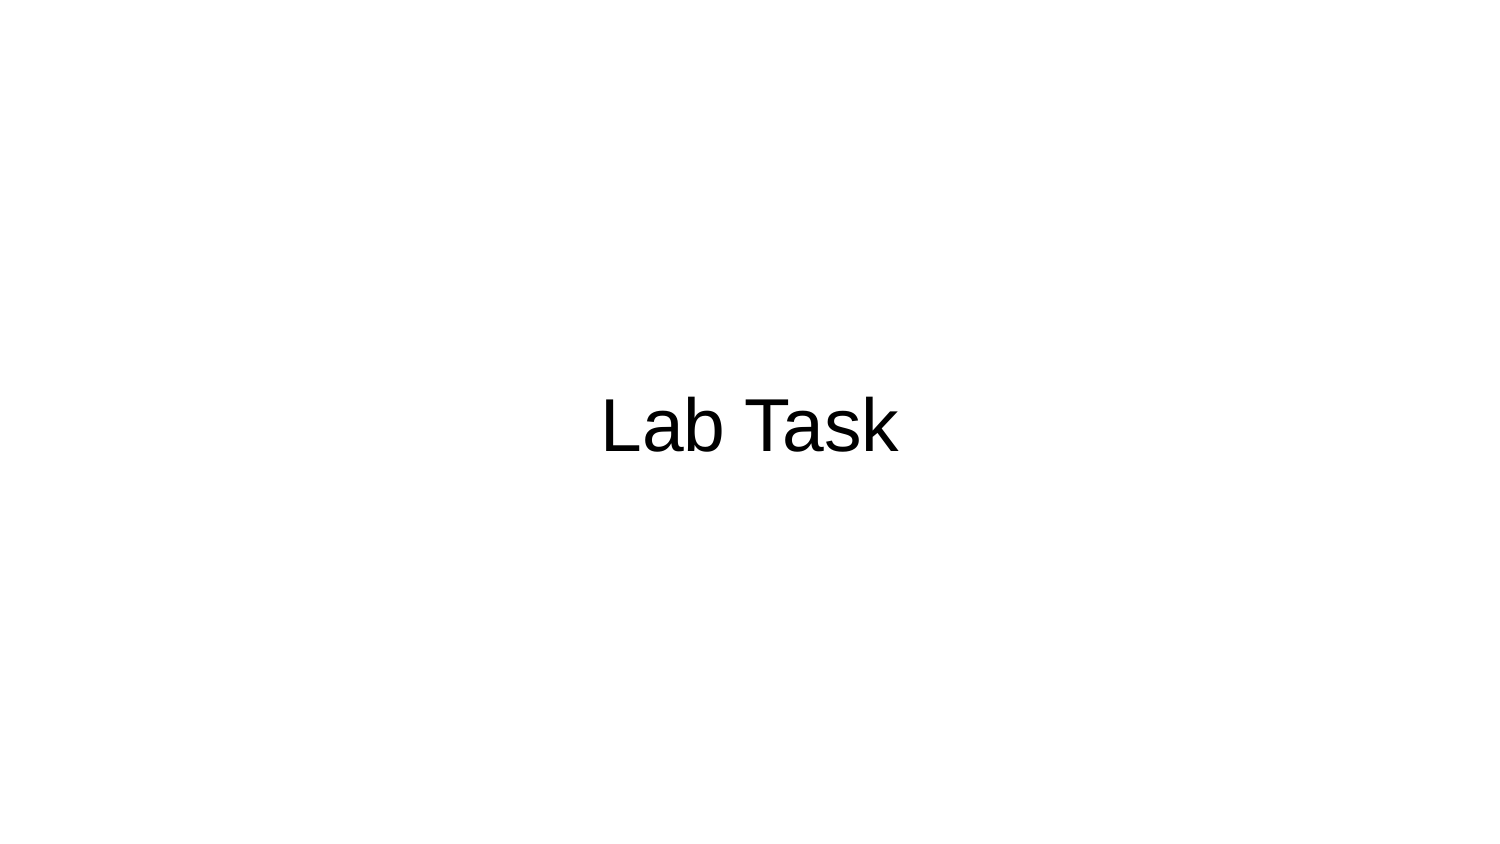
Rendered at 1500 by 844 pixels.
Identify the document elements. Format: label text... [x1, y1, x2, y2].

title Lab Task [51, 352, 1449, 491]
